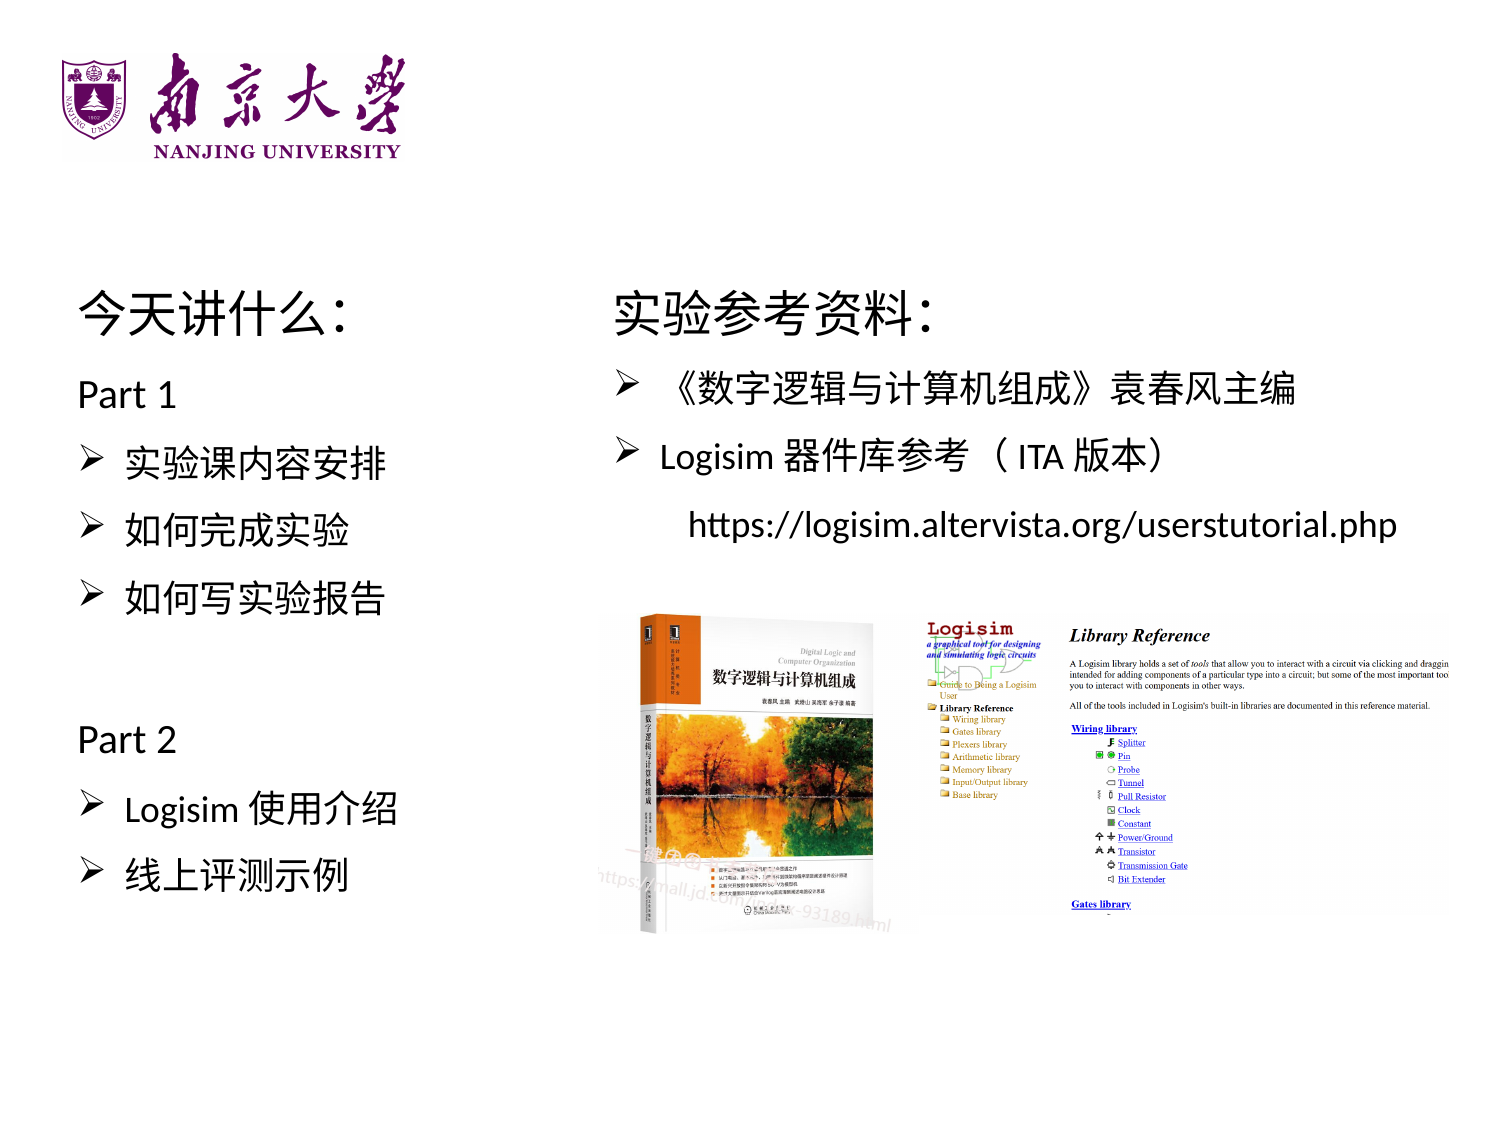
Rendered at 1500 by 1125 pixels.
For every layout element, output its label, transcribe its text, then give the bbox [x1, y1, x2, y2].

picture [62, 53, 405, 162]
text_box 实验参考资料： 《数字逻辑与计算机组成》袁春风主编 Logisim器件库参考（ITA版本） https://logisim.altervista.org/userstutorial.php [598, 244, 1481, 553]
text_box 今天讲什么： Part 1 实验课内容安排 如何完成实验 如何写实验报告 Part 2 Logisim使用介绍 线上评测示例 [62, 244, 598, 905]
picture [597, 613, 1449, 934]
